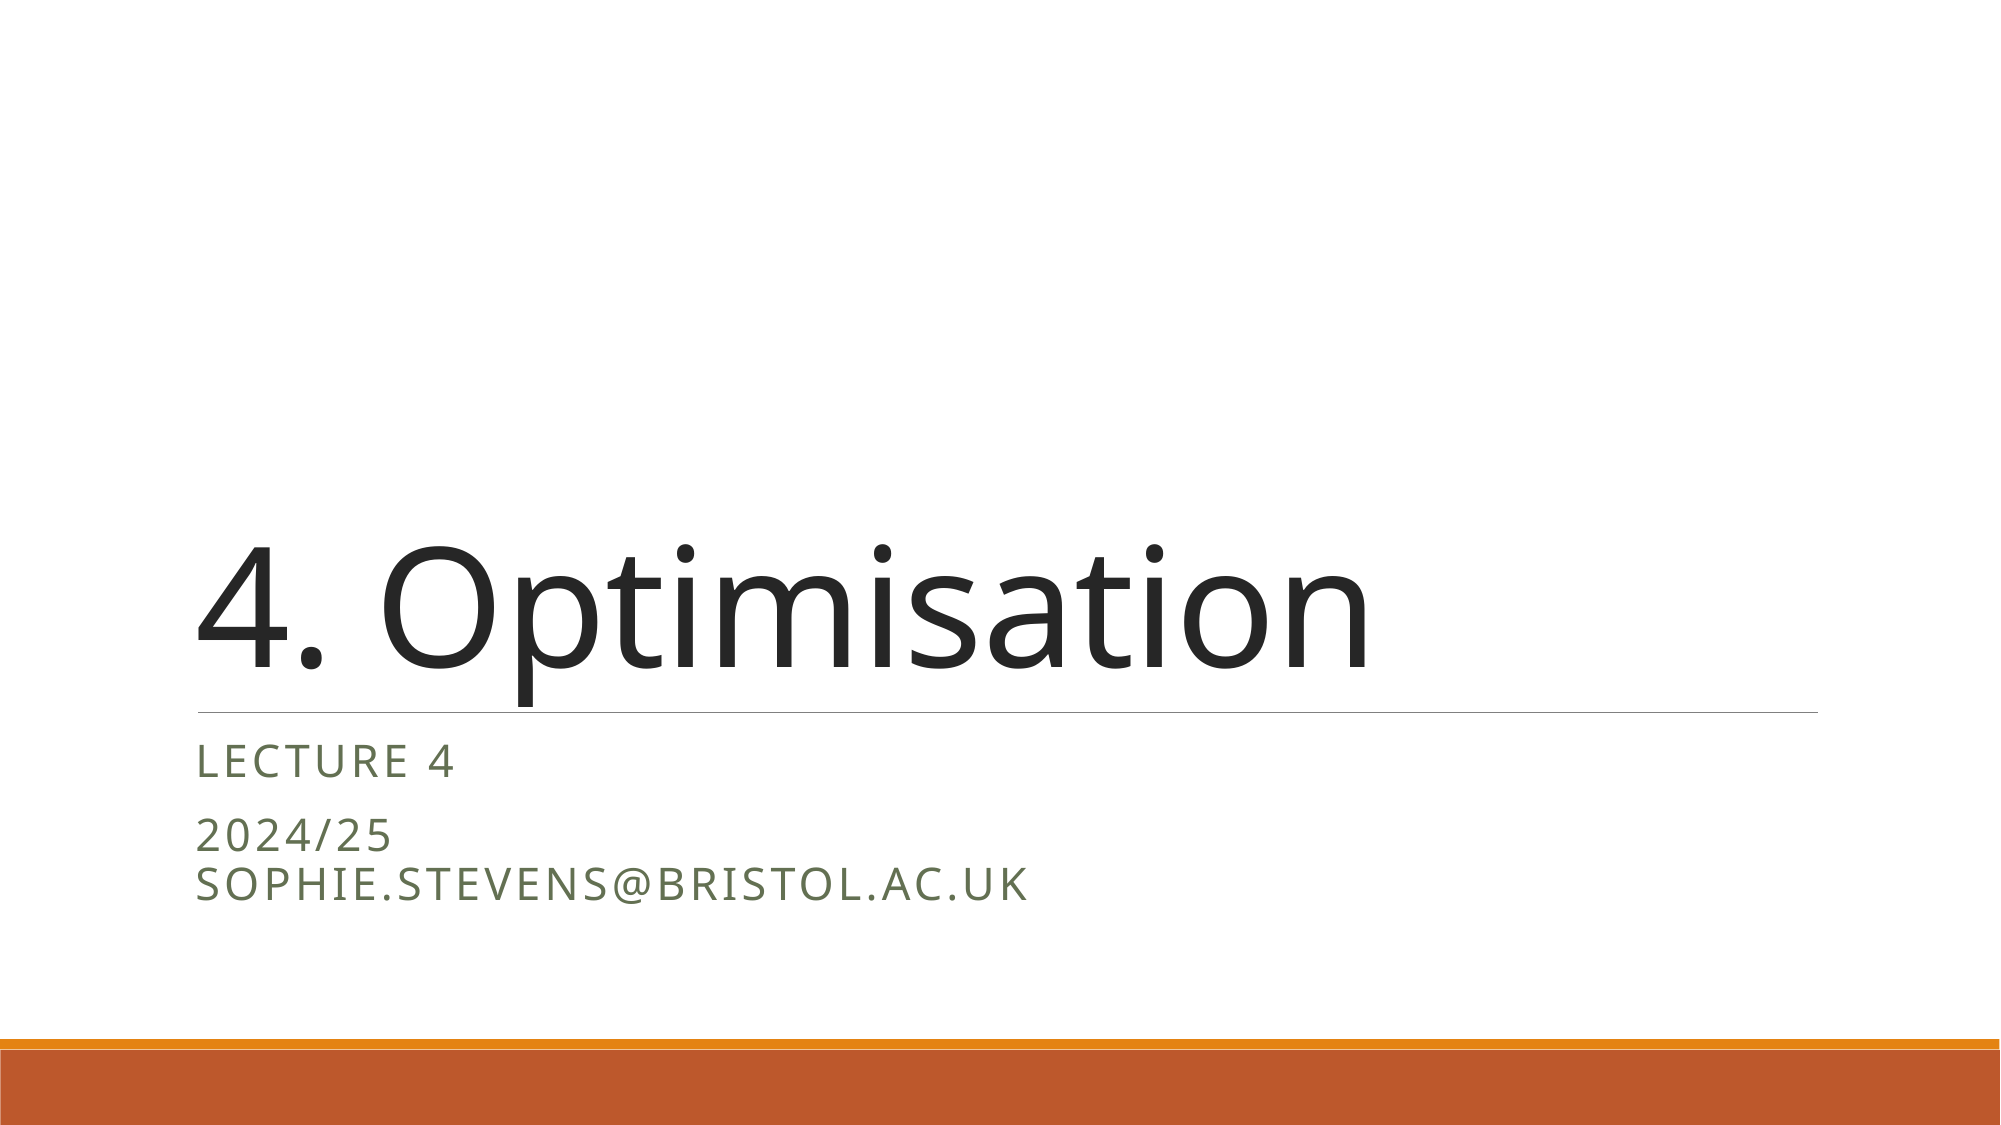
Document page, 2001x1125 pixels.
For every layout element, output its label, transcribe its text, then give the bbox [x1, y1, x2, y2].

title 4. Optimisation [180, 124, 1830, 710]
subtitle Lecture 4 2024/25 sophie.stevens@bristol.ac.uk [180, 730, 1831, 919]
